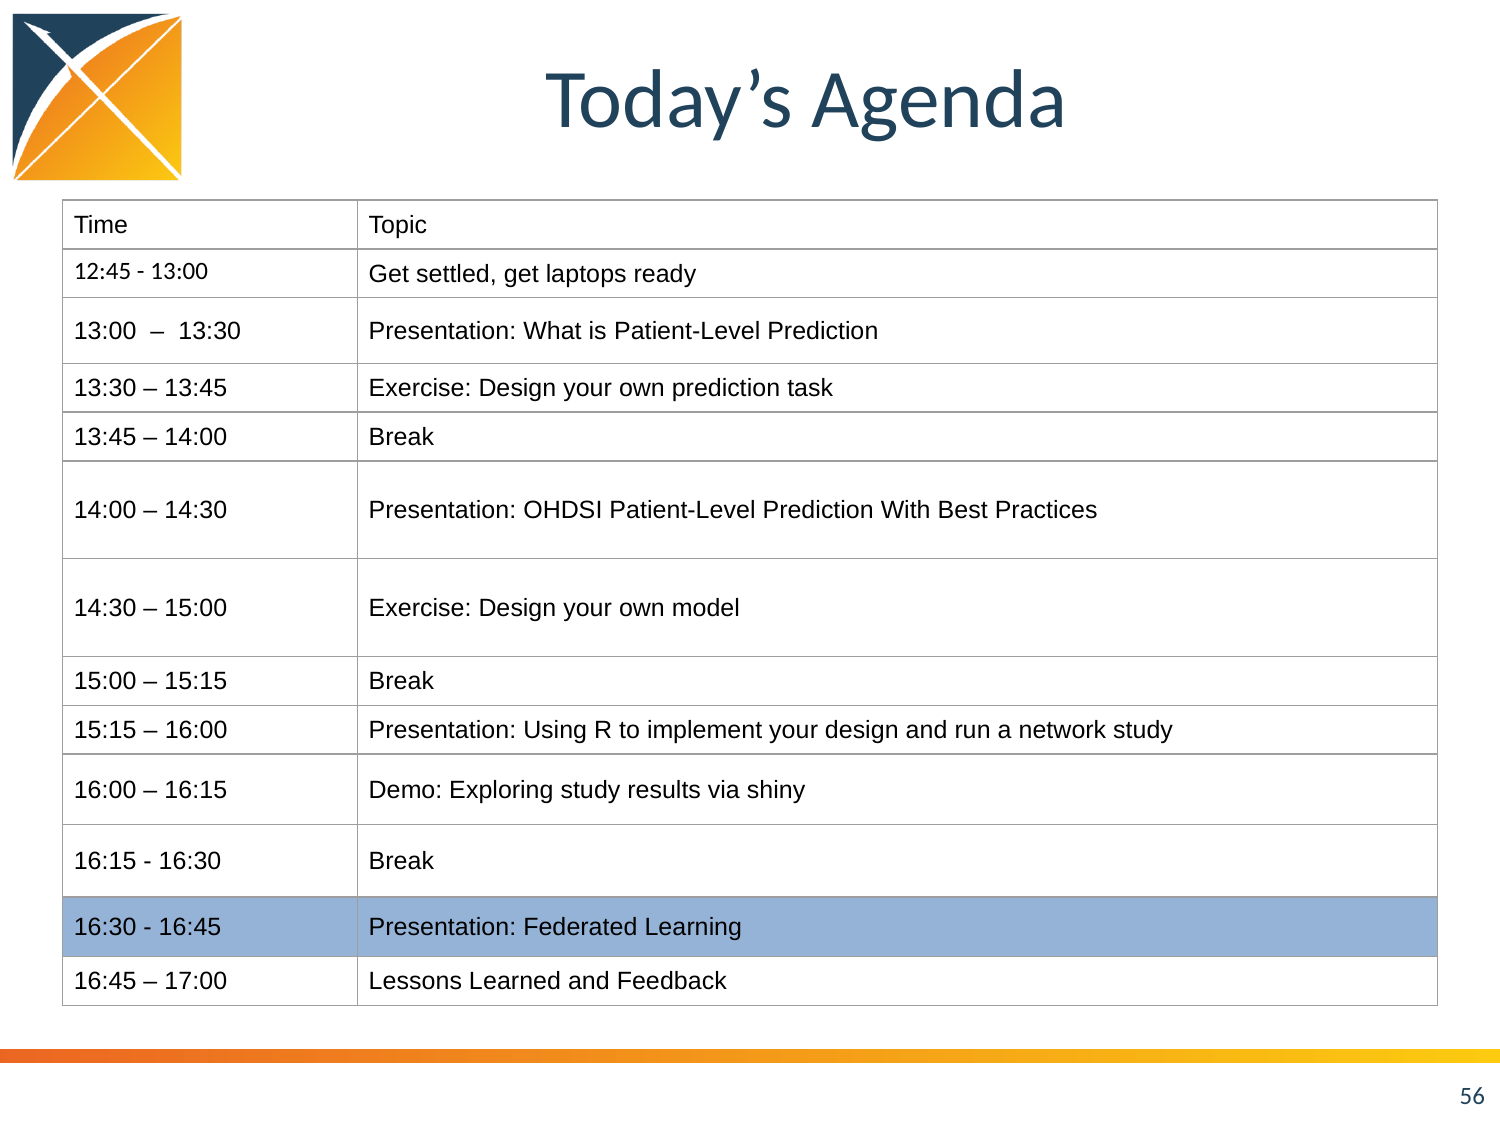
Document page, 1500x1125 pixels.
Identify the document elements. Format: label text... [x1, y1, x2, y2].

table_cell 16:00 – 16:15 [63, 755, 357, 824]
table_cell 13:30 – 13:45 [63, 364, 357, 411]
table_cell Lessons Learned and Feedback [358, 957, 1437, 1005]
table_cell 12:45 - 13:00 [63, 250, 357, 297]
table_cell 16:15 - 16:30 [63, 825, 357, 896]
table_cell 14:00 – 14:30 [63, 462, 357, 558]
table_cell Get settled, get laptops ready [358, 250, 1437, 297]
slide_number 56 [1149, 1065, 1500, 1125]
table_cell Break [358, 413, 1437, 460]
table_cell 13:45 – 14:00 [63, 413, 357, 460]
table_cell 14:30 – 15:00 [63, 559, 357, 656]
table_cell 16:45 – 17:00 [63, 957, 357, 1005]
table_cell Presentation: Using R to implement your design and run a network study [358, 706, 1437, 753]
table_cell Presentation: Federated Learning [358, 898, 1437, 956]
table_cell Demo: Exploring study results via shiny [358, 755, 1437, 824]
table_cell Presentation: What is Patient-Level Prediction [358, 298, 1437, 363]
table_cell 16:30 - 16:45 [63, 898, 357, 956]
table_cell Exercise: Design your own model [358, 559, 1437, 656]
table_cell 13:00 – 13:30 [63, 298, 357, 363]
table_cell 15:00 – 15:15 [63, 657, 357, 705]
table_cell Presentation: OHDSI Patient-Level Prediction With Best Practices [358, 462, 1437, 558]
table_header Topic [358, 201, 1437, 248]
title Today’s Agenda [187, 24, 1425, 163]
table_cell Break [358, 825, 1437, 896]
table_cell 15:15 – 16:00 [63, 706, 357, 753]
table_cell Exercise: Design your own prediction task [358, 364, 1437, 411]
table_cell Break [358, 657, 1437, 705]
picture [0, 0, 206, 200]
table_header Time [63, 201, 357, 248]
